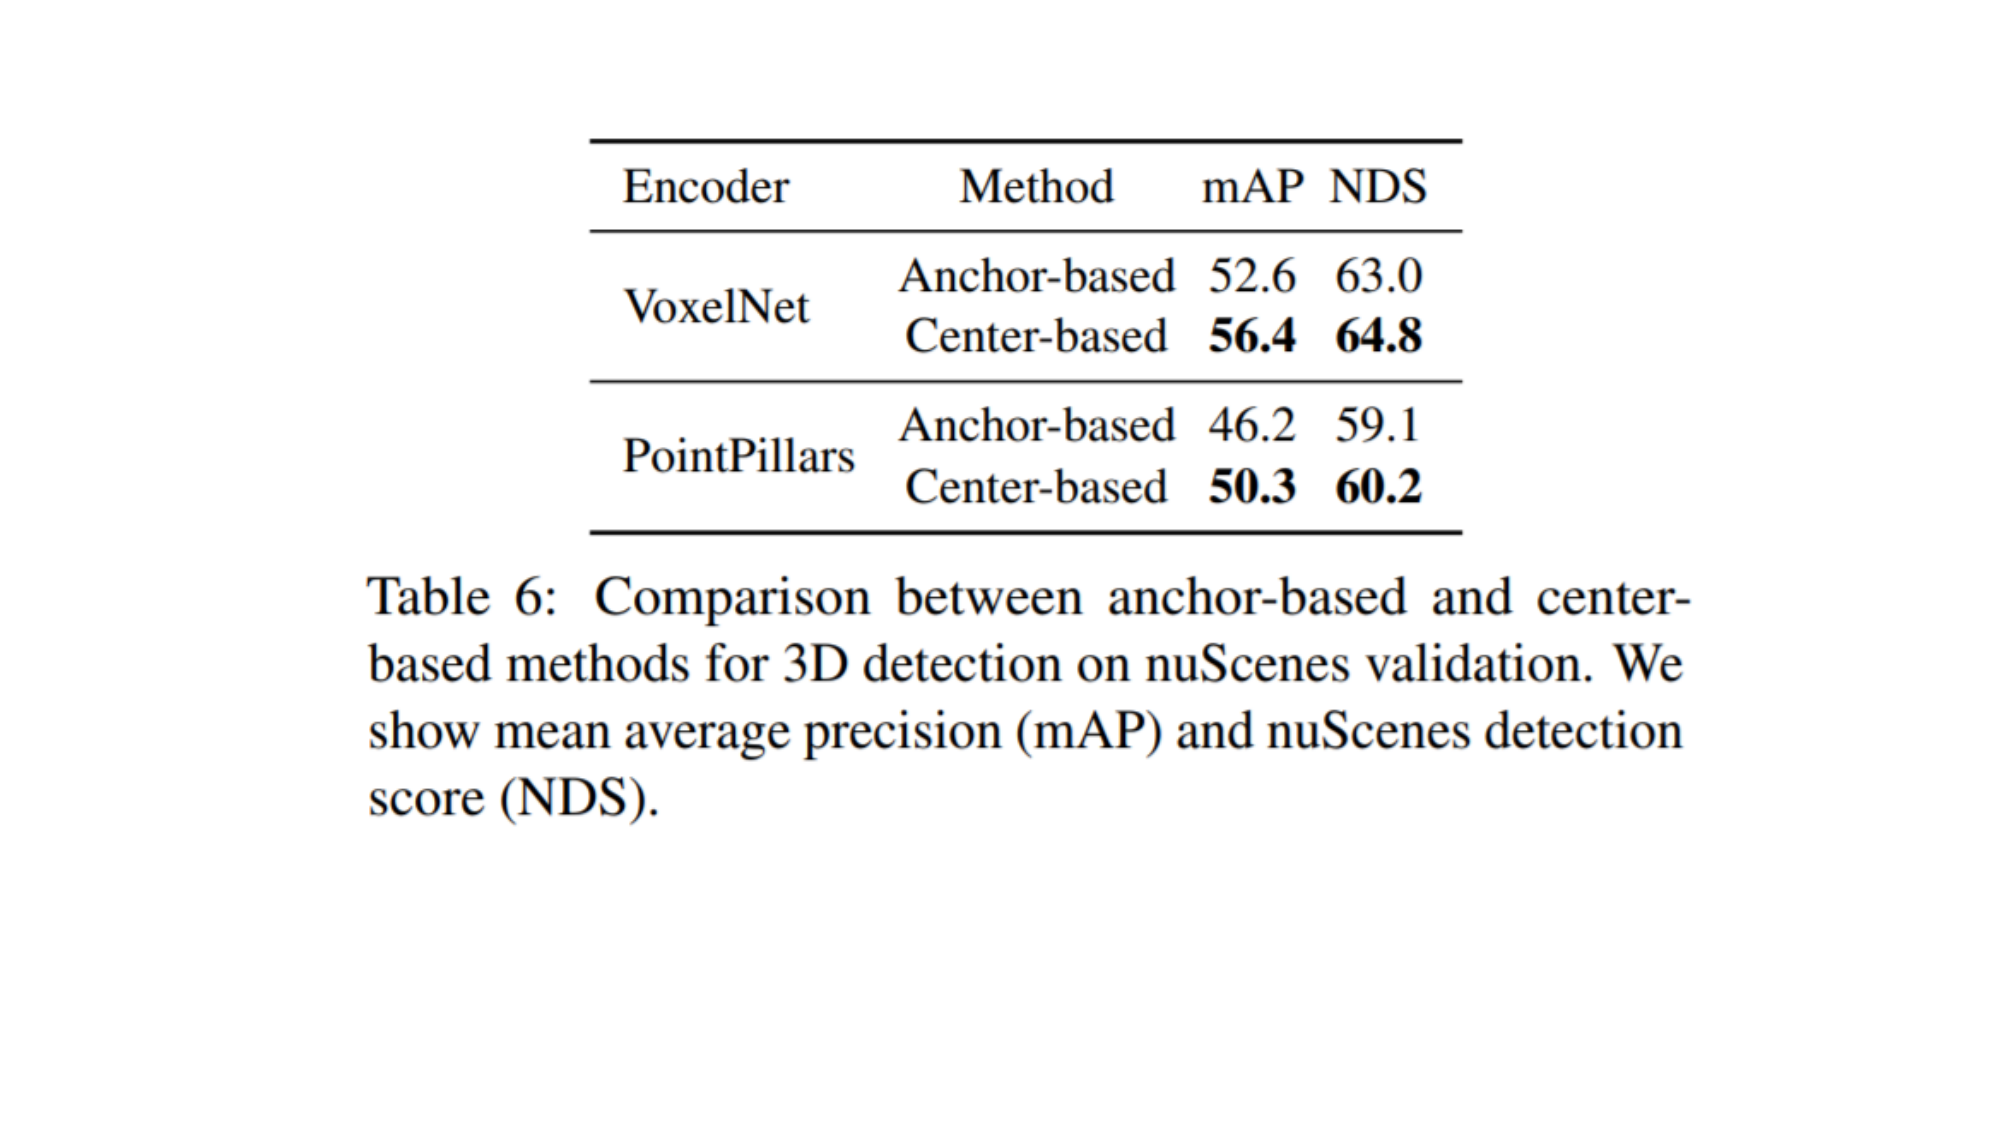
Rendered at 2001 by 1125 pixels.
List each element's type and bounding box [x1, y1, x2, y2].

picture [315, 79, 1762, 868]
